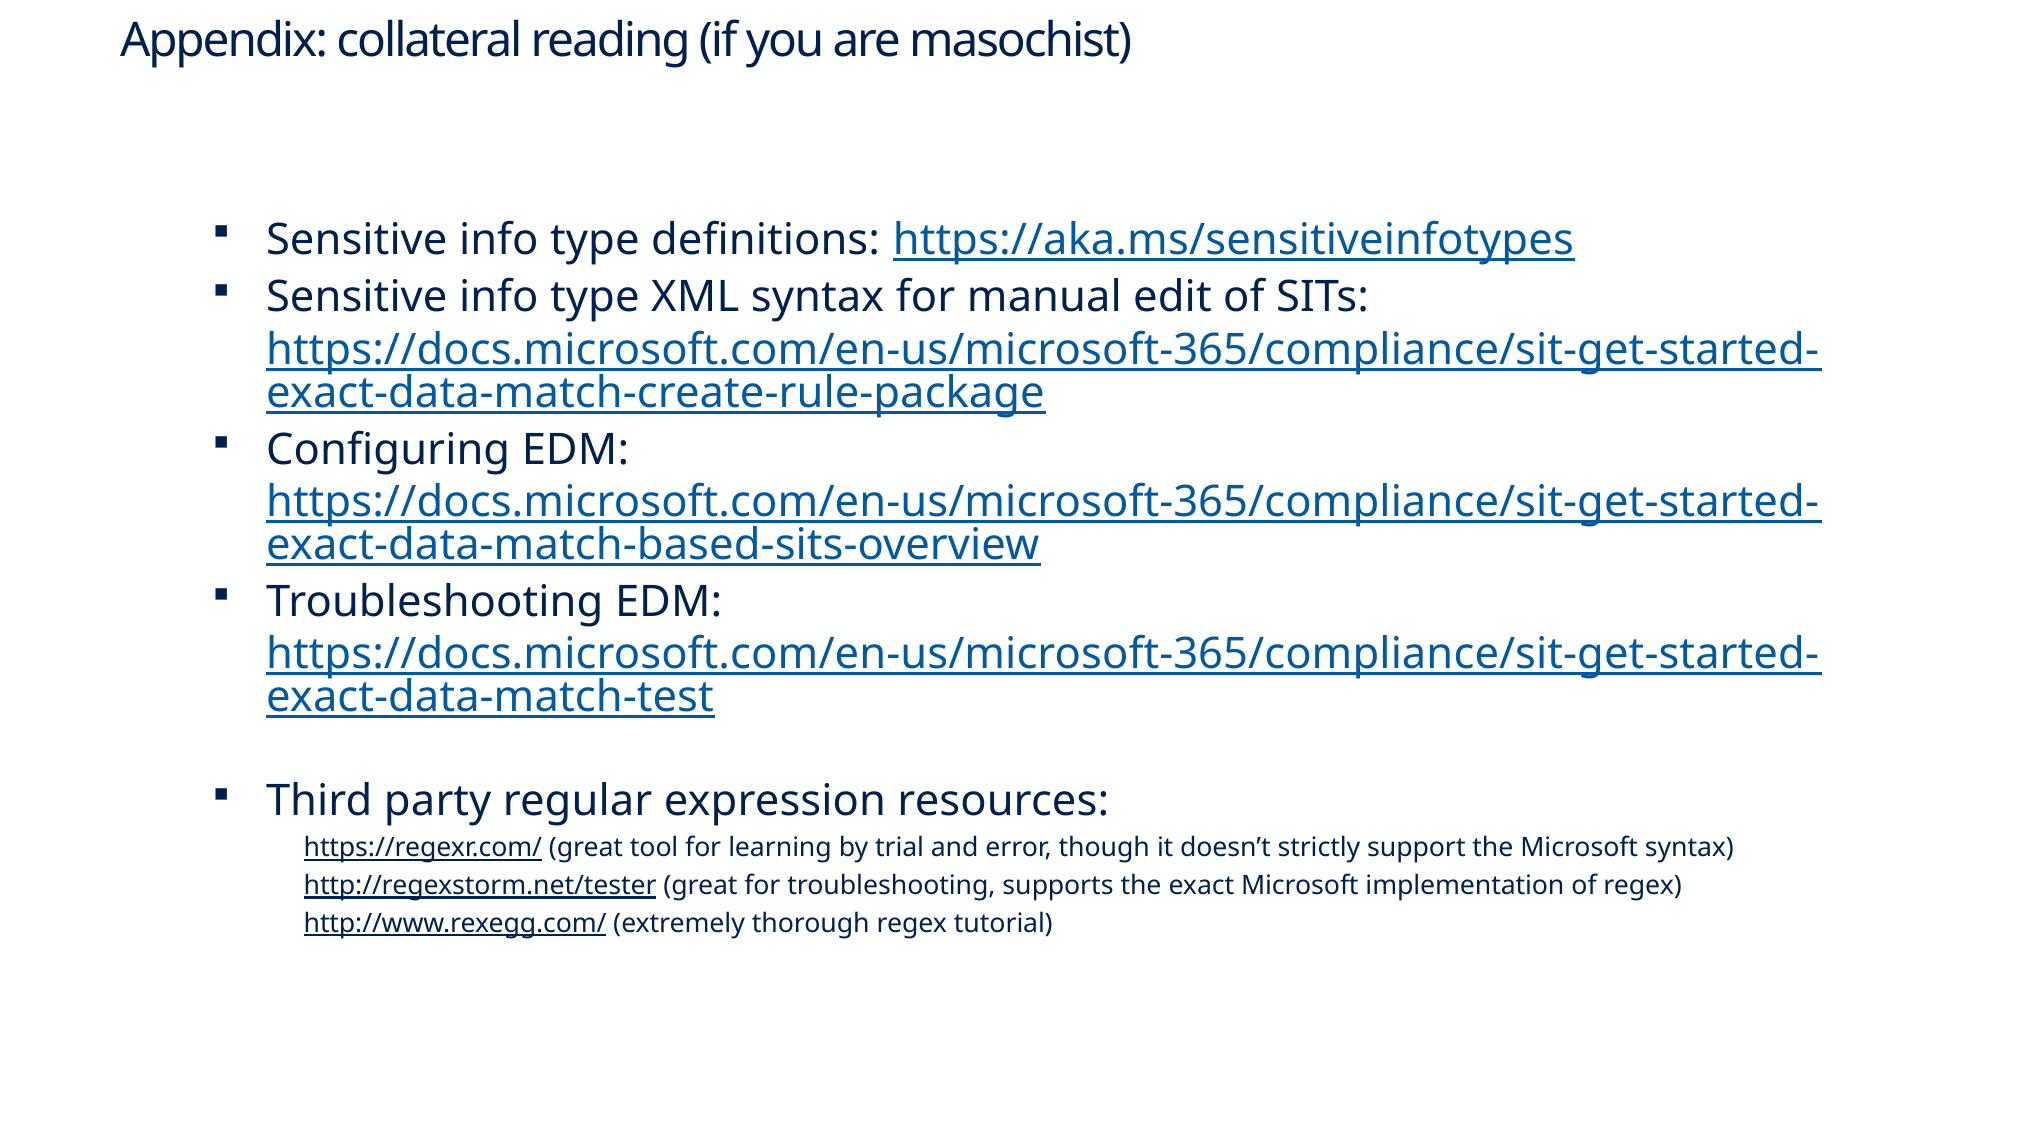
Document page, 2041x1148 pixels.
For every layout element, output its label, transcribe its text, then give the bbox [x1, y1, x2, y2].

title Appendix: collateral reading (if you are masochist) [96, 0, 1954, 84]
list Sensitive info type definitions: https://aka.ms/sensitiveinfotypes Sensitive info type XML syntax for manual edit of SITs: https://docs.microsoft.com/en-us/microsoft-365/compliance/sit-get-started-exact-data-match-create-rule-package Configuring EDM: https://docs.microsoft.com/en-us/microsoft-365/compliance/sit-get-started-exact-data-match-based-sits-overview Troubleshooting EDM: https://docs.microsoft.com/en-us/microsoft-365/compliance/sit-get-started-exact-data-match-test Third party regular expression resources: https://regexr.com/ (great tool for learning by trial and error, though it doesn’t strictly support the Microsoft syntax) http://regexstorm.net/tester (great for troubleshooting, supports the exact Microsoft implementation of regex) http://www.rexegg.com/ (extremely thorough regex tutorial) [188, 196, 1860, 829]
